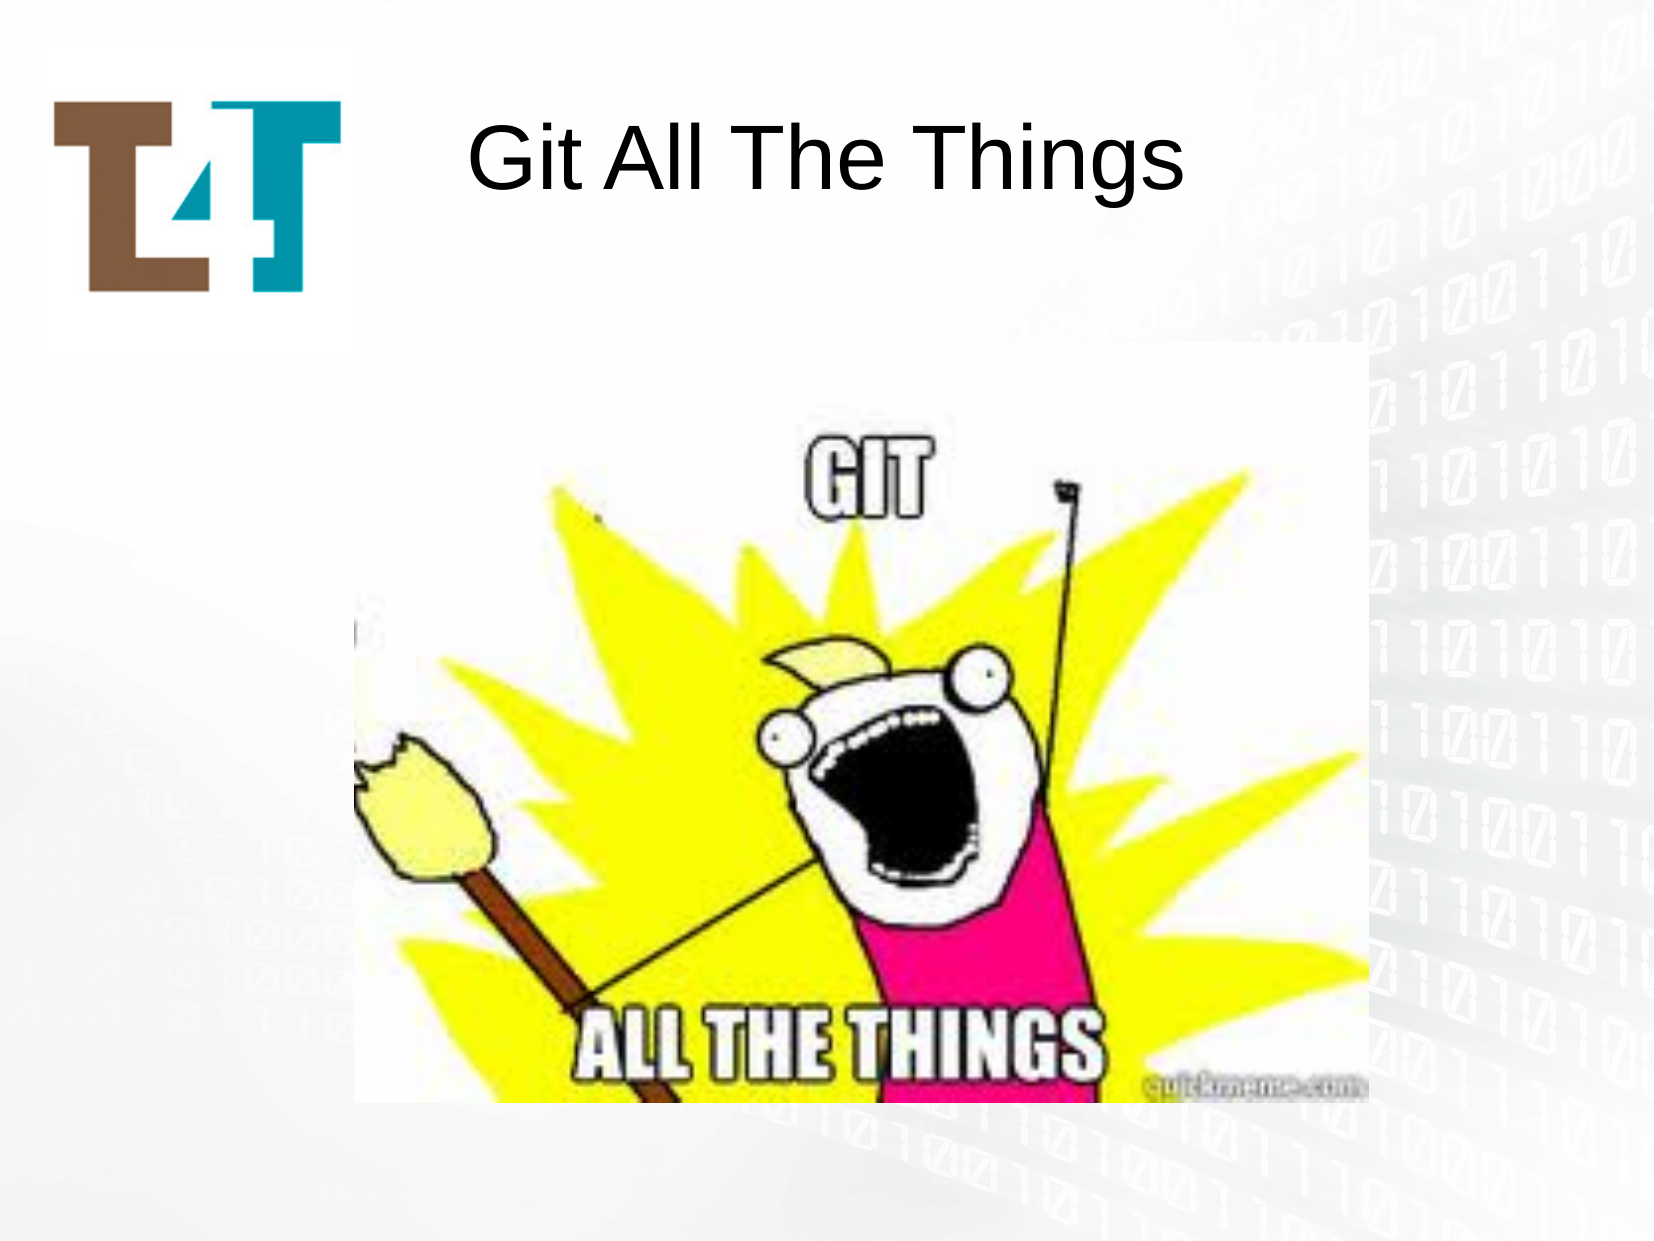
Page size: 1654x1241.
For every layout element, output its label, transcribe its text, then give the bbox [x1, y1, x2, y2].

picture [0, 0, 1654, 1241]
text_box Git All The Things [358, 49, 1571, 257]
